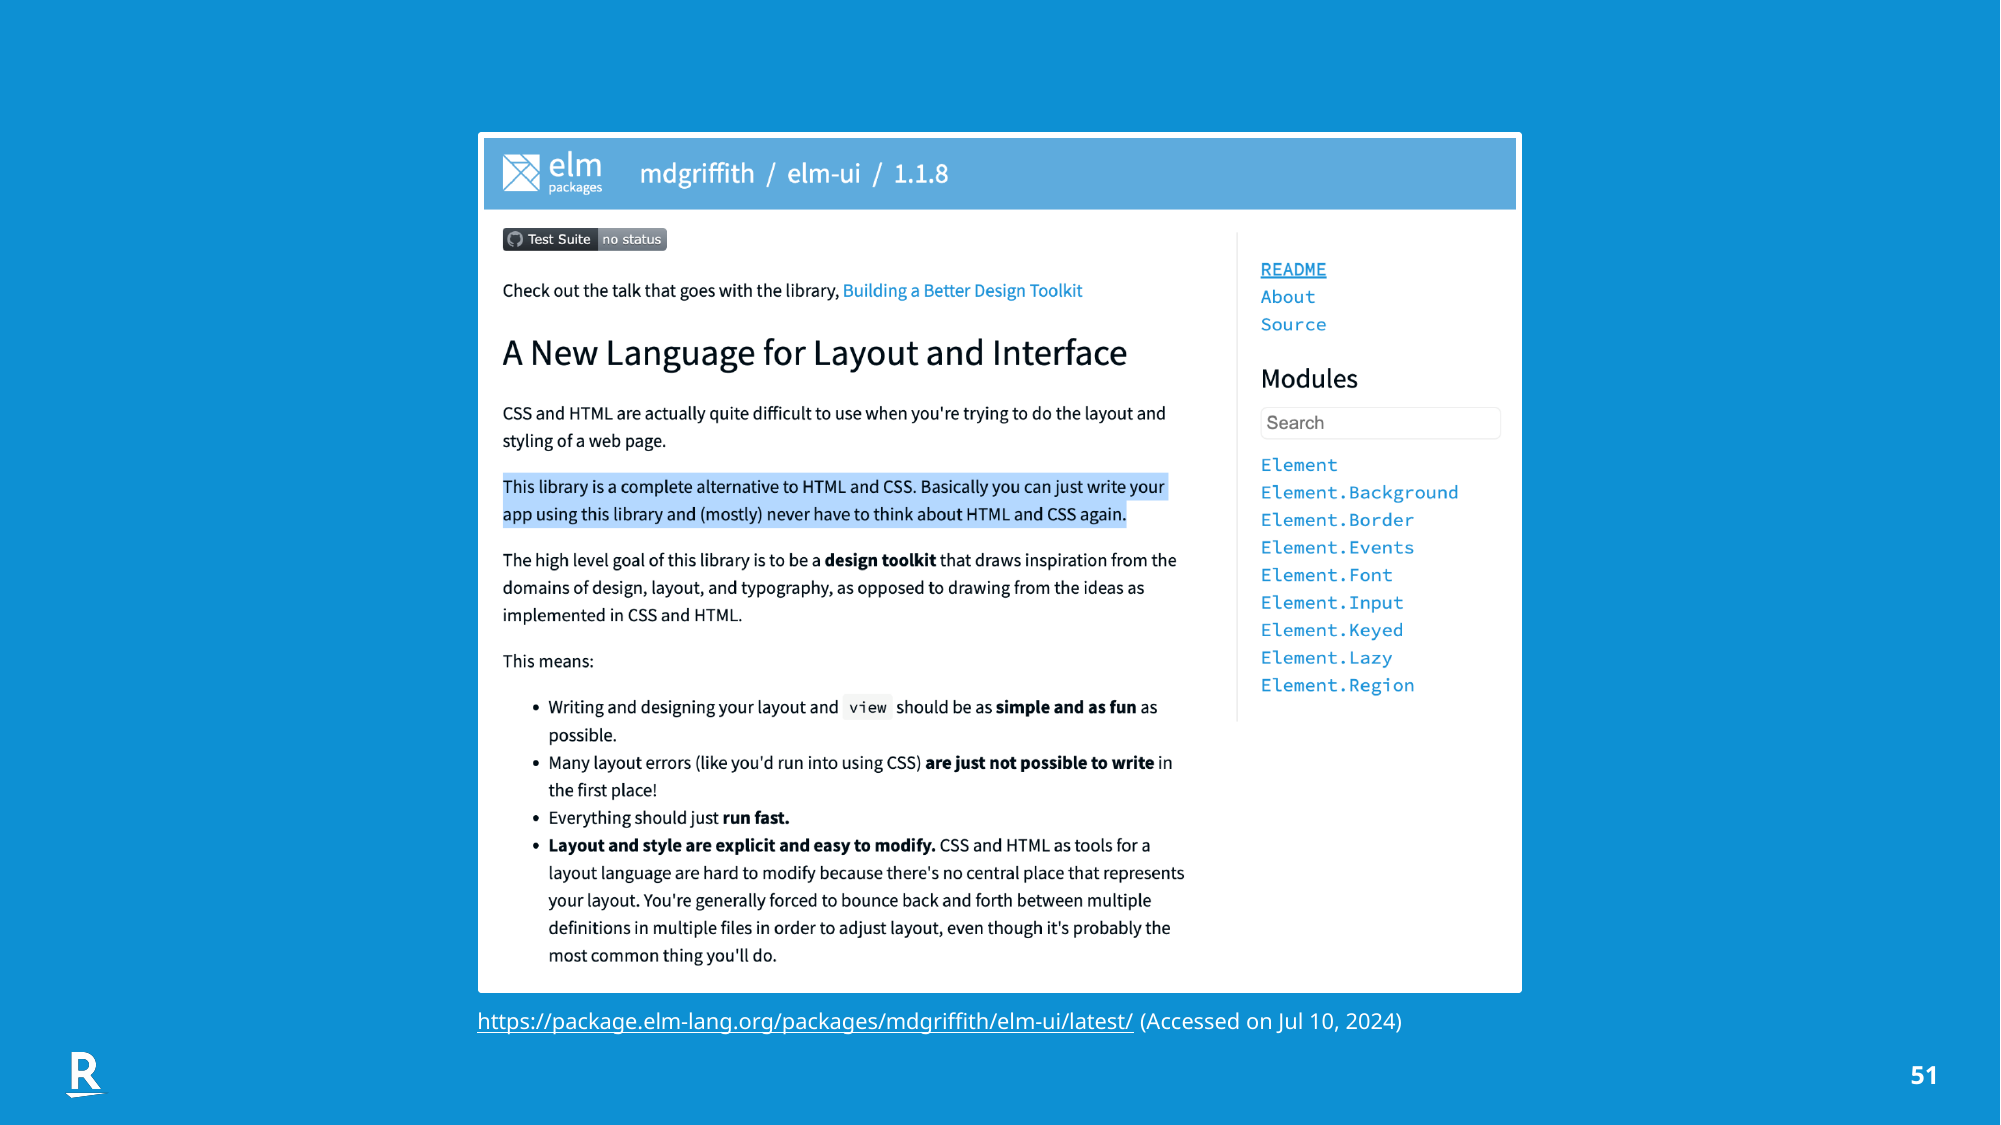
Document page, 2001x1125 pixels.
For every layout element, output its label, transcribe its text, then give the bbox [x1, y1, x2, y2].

text_box https://package.elm-lang.org/packages/mdgriffith/elm-ui/latest/ (Accessed on Jul 10, 2024) [462, 1000, 1465, 1046]
picture [67, 1093, 99, 1097]
picture [484, 138, 1516, 987]
picture [72, 1053, 99, 1088]
